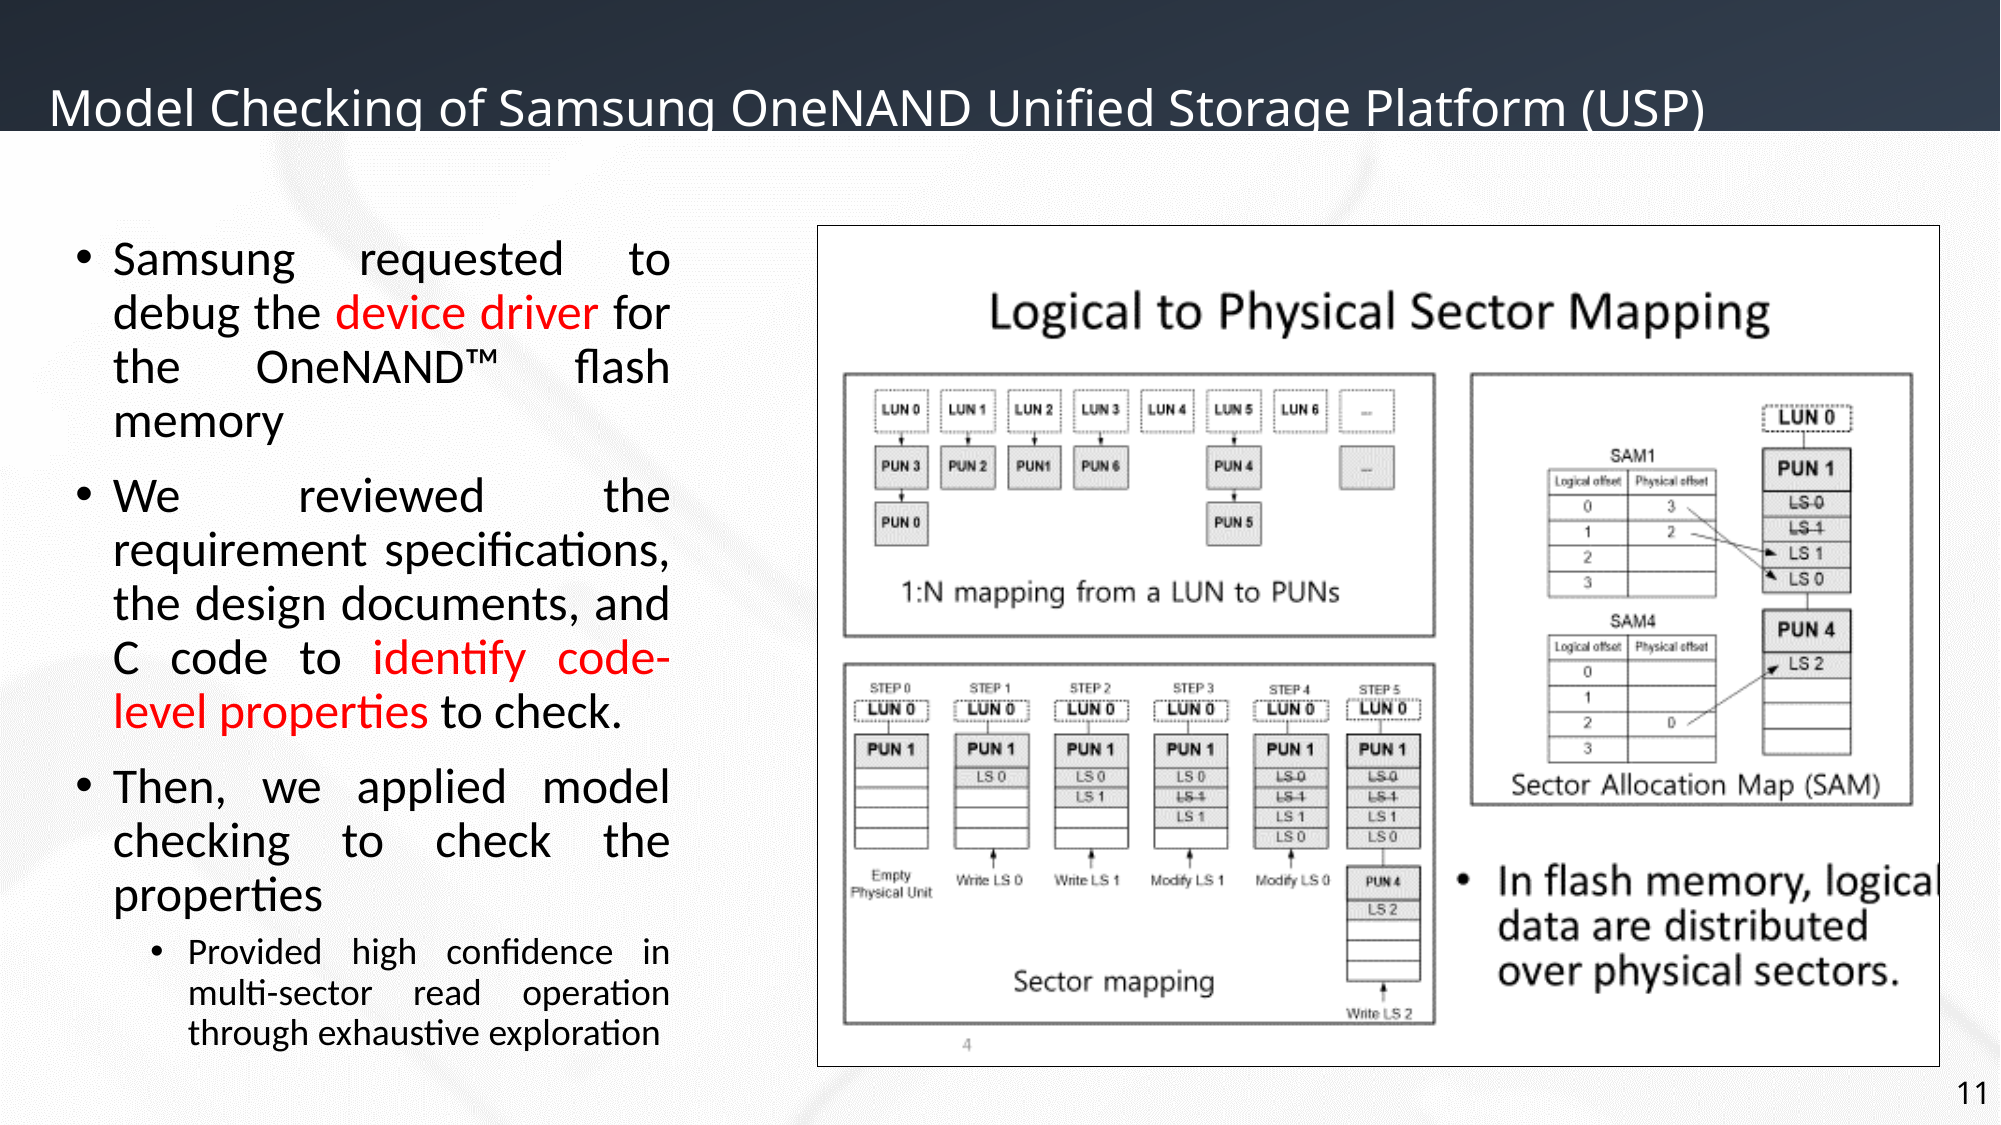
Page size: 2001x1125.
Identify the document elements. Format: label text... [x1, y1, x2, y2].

picture [0, 131, 2000, 1125]
text_box Samsung requested to debug the device driver for the OneNAND™ flash memory We reviewed the requirement specifications, the design documents, and C code to identify code-level properties to check. Then, we applied model checking to check the properties Provided high confidence in multi-sector read operation through exhaustive exploration [60, 225, 686, 554]
title Model Checking of Samsung OneNAND Unified Storage Platform (USP) [33, 48, 1975, 172]
